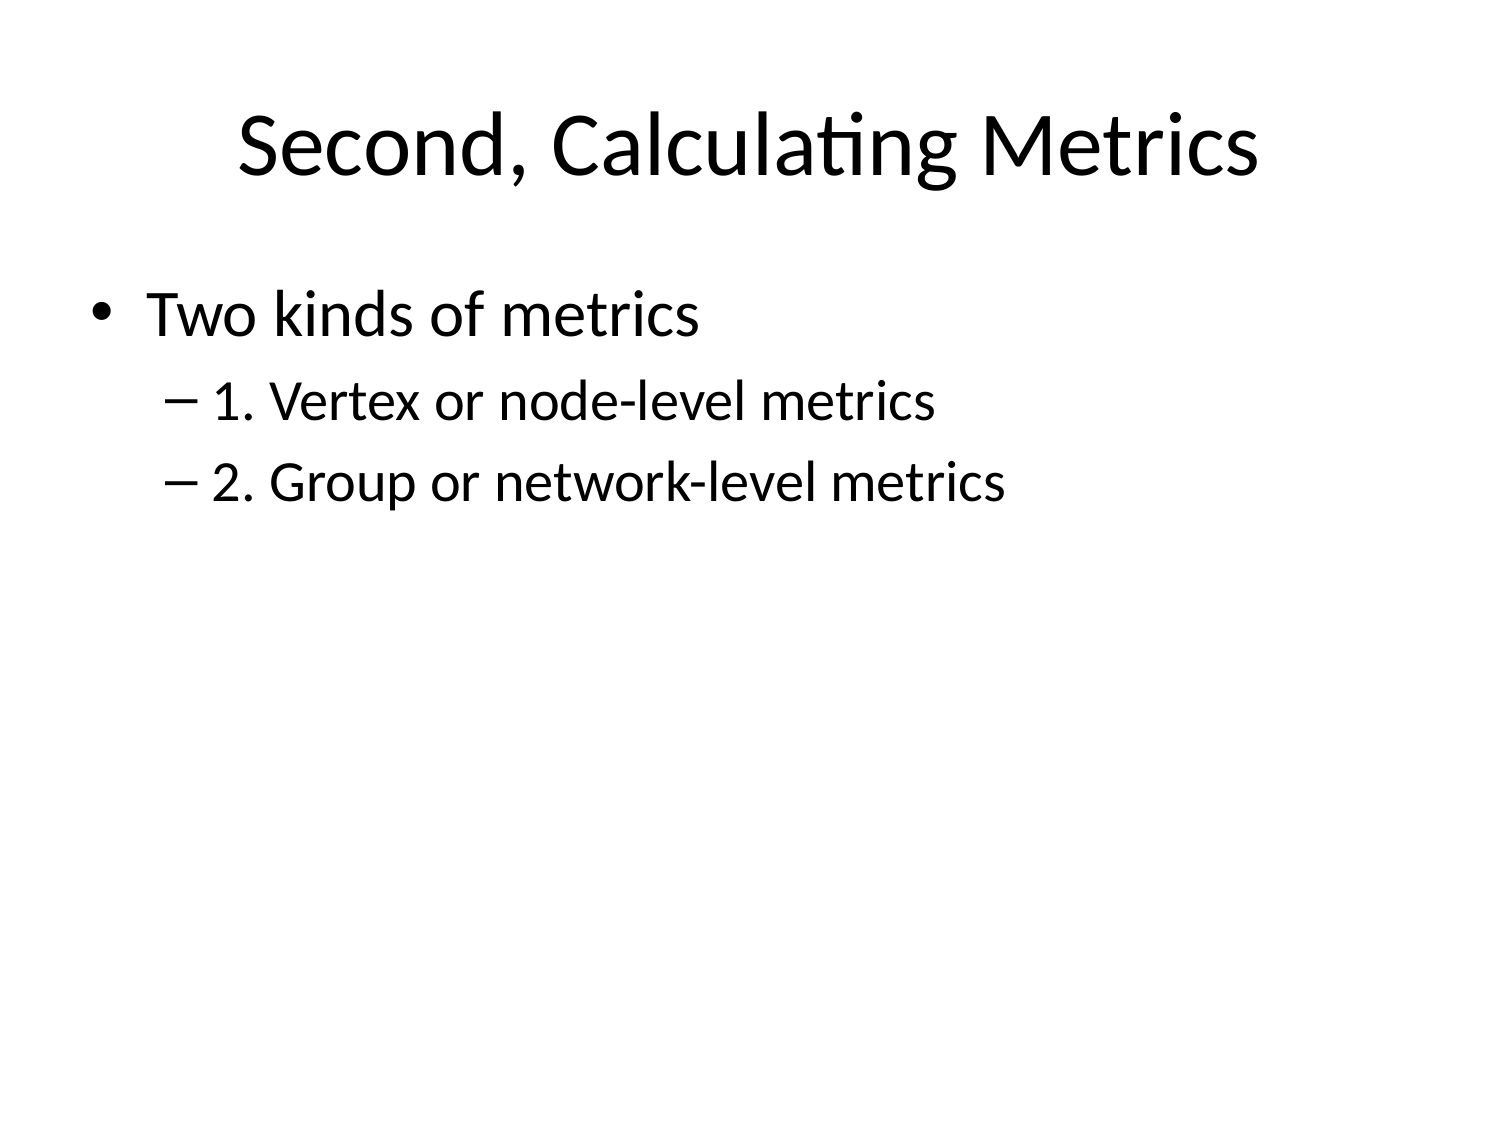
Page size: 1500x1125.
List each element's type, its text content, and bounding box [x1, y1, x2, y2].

list Two kinds of metrics 1. Vertex or node-level metrics 2. Group or network-level metrics [75, 262, 1425, 1005]
title Second, Calculating Metrics [75, 45, 1425, 233]
